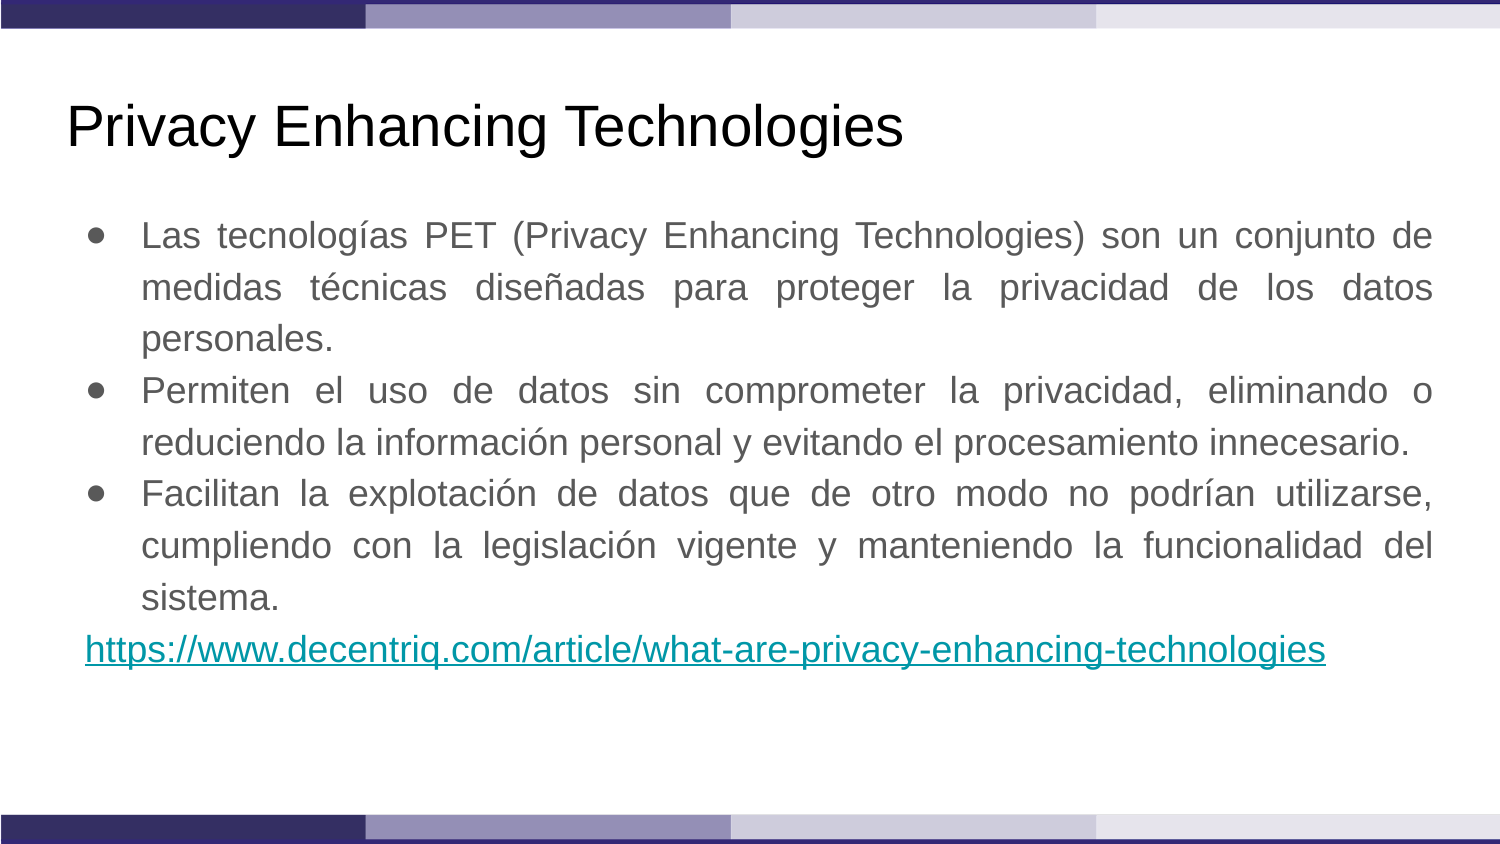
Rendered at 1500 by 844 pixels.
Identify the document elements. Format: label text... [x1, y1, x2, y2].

picture [0, 0, 1500, 844]
list Las tecnologías PET (Privacy Enhancing Technologies) son un conjunto de medidas técnicas diseñadas para proteger la privacidad de los datos personales. Permiten el uso de datos sin comprometer la privacidad, eliminando o reduciendo la información personal y evitando el procesamiento innecesario. Facilitan la explotación de datos que de otro modo no podrían utilizarse, cumpliendo con la legislación vigente y manteniendo la funcionalidad del sistema. https://www.decentriq.com/article/what-are-privacy-enhancing-technologies [51, 189, 1449, 750]
title Privacy Enhancing Technologies [51, 72, 1449, 167]
